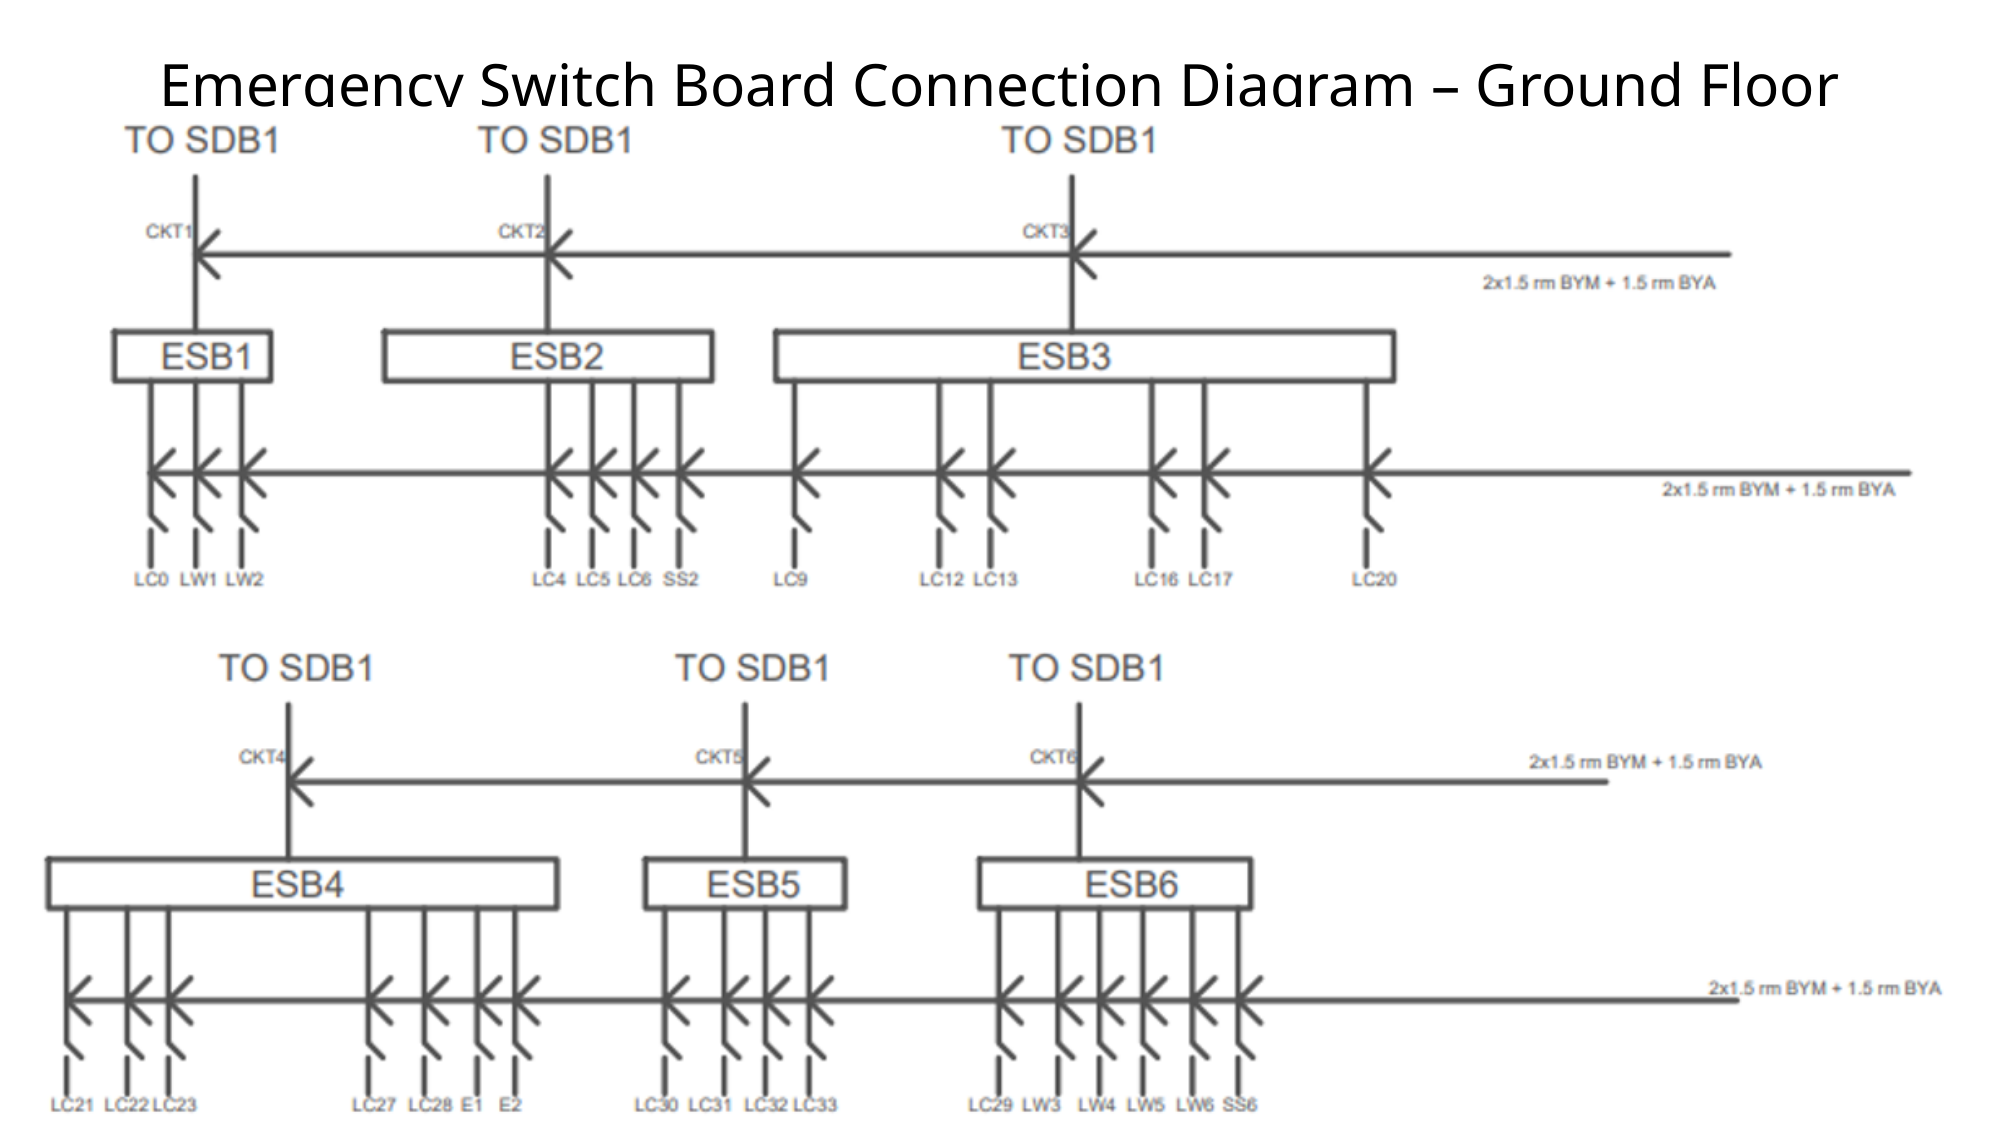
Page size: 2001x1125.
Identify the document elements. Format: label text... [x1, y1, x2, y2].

text_box Emergency Switch Board Connection Diagram – Ground Floor [0, 0, 1998, 175]
picture [40, 107, 1960, 1125]
